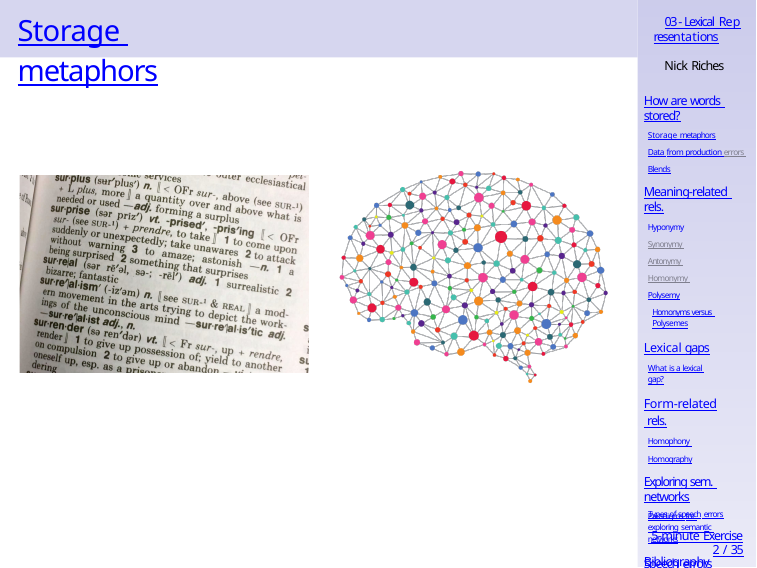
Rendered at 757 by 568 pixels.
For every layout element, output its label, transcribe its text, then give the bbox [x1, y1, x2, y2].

picture [637, 0, 756, 567]
text_box [19, 175, 309, 373]
text_box 5-minute Exercise 2 / 35 Bibliography [641, 530, 745, 568]
text_box [0, 0, 638, 58]
text_box 03 - Lexical Representations [651, 13, 743, 46]
title Storage metaphors [15, 9, 248, 108]
text_box Types of speech errors [646, 509, 733, 521]
text_box Nick Riches How are words stored? Storage metaphors Data from production errors Blends Meaning-related rels. Hyponymy Synonymy Antonymy Homonymy Polysemy Homonyms versus Polysemes Lexical gaps What is a lexical gap? Form-related rels. Homophony Homography Exploring sem. networks Paradigms for exploring semantic networks Speech errors [641, 56, 754, 568]
text_box [328, 149, 619, 398]
